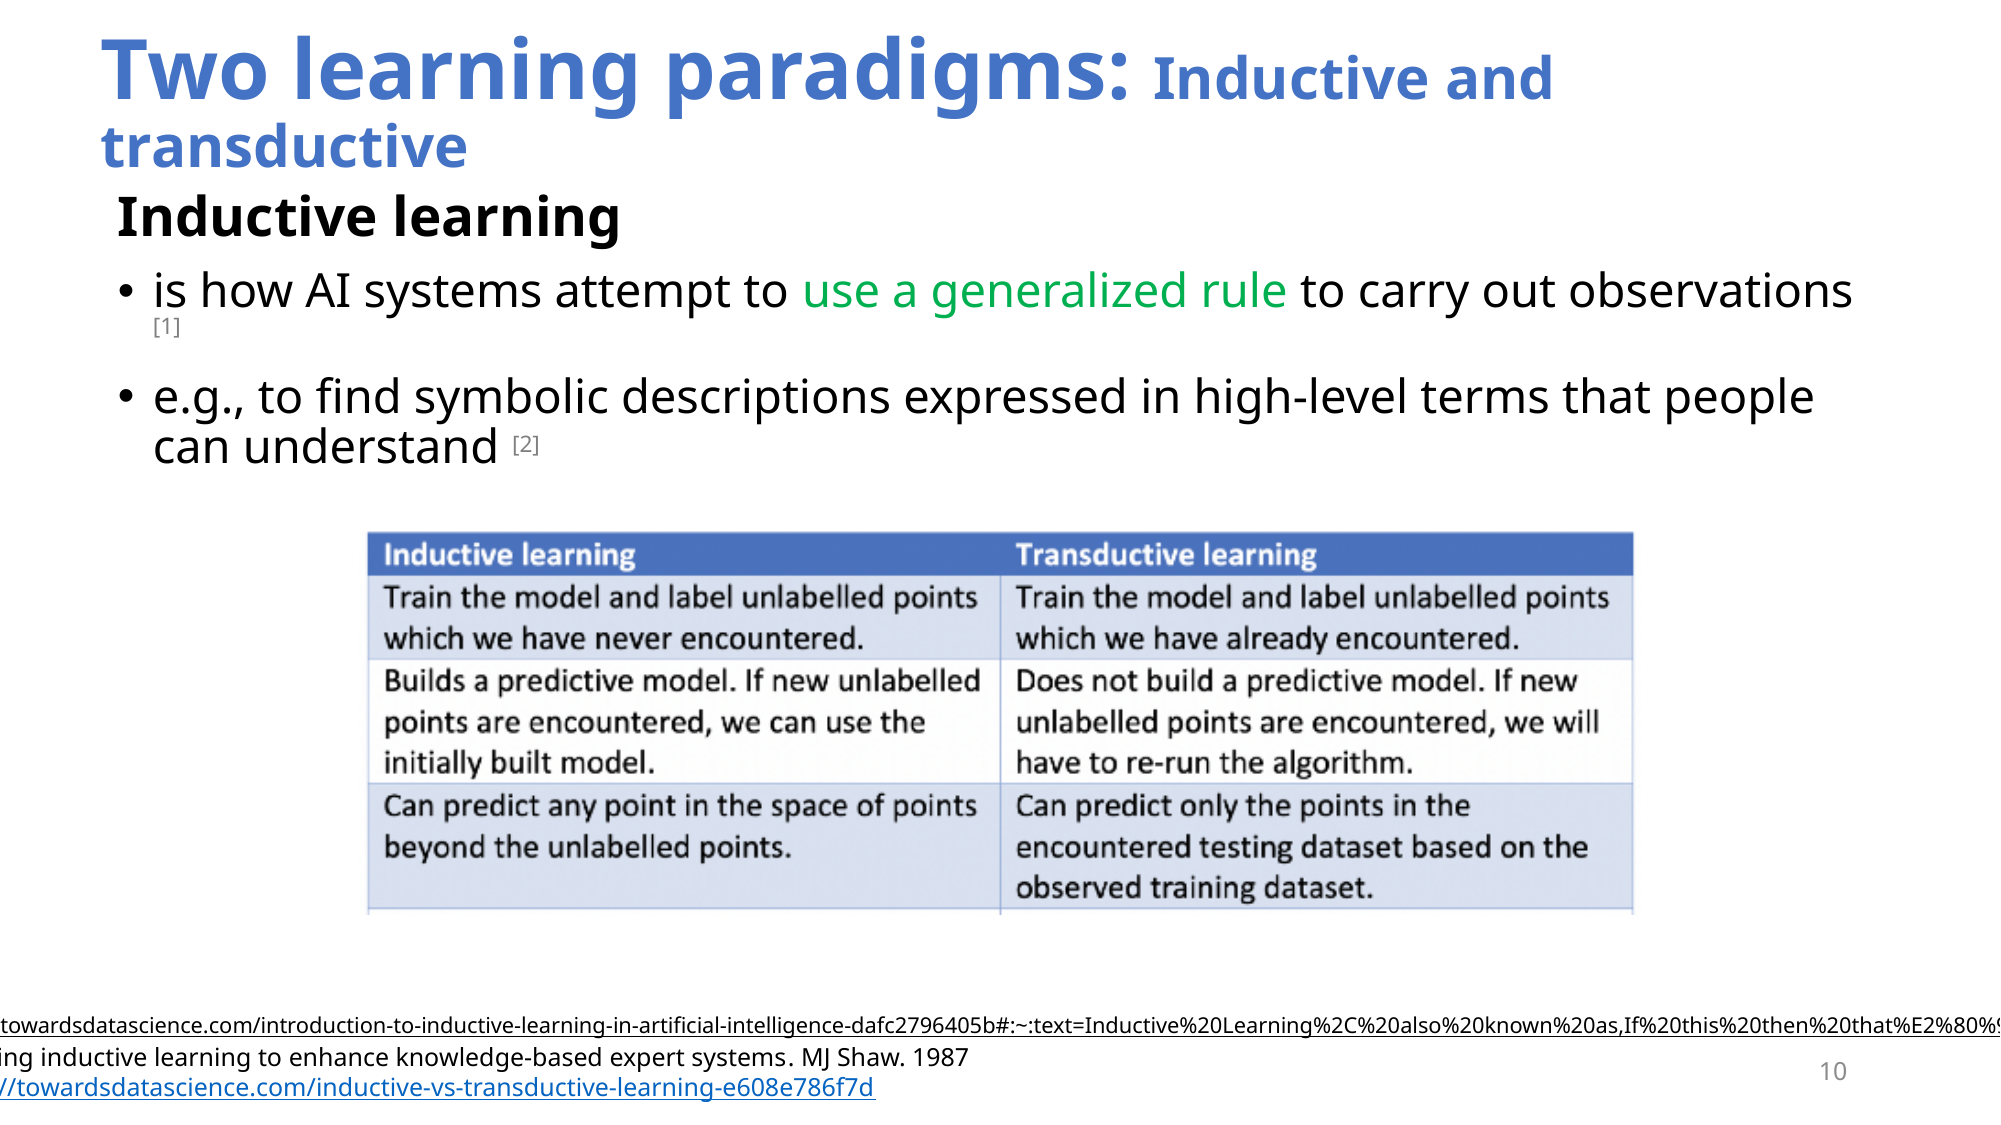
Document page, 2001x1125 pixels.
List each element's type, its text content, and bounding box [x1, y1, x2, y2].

text_box Two learning paradigms: Inductive and transductive [85, 0, 1878, 208]
picture [359, 523, 1641, 915]
text_box [1] https://towardsdatascience.com/introduction-to-inductive-learning-in-artificial-intelligence-dafc2796405b#:~:text=Inductive%20Learning%2C%20also%20known%20as,If%20this%20then%20that%E2%80%9D%20format. [2] Applying inductive learning to enhance knowledge-based expert systems. MJ Shaw. 1987 [3] https://towardsdatascience.com/inductive-vs-transductive-learning-e608e786f7d [0, 1004, 2000, 1113]
list Inductive learning is how AI systems attempt to use a generalized rule to carry out observations [1] e.g., to find symbolic descriptions expressed in high-level terms that people can understand [2] [102, 181, 1895, 486]
slide_number 10 [1412, 1042, 1863, 1103]
